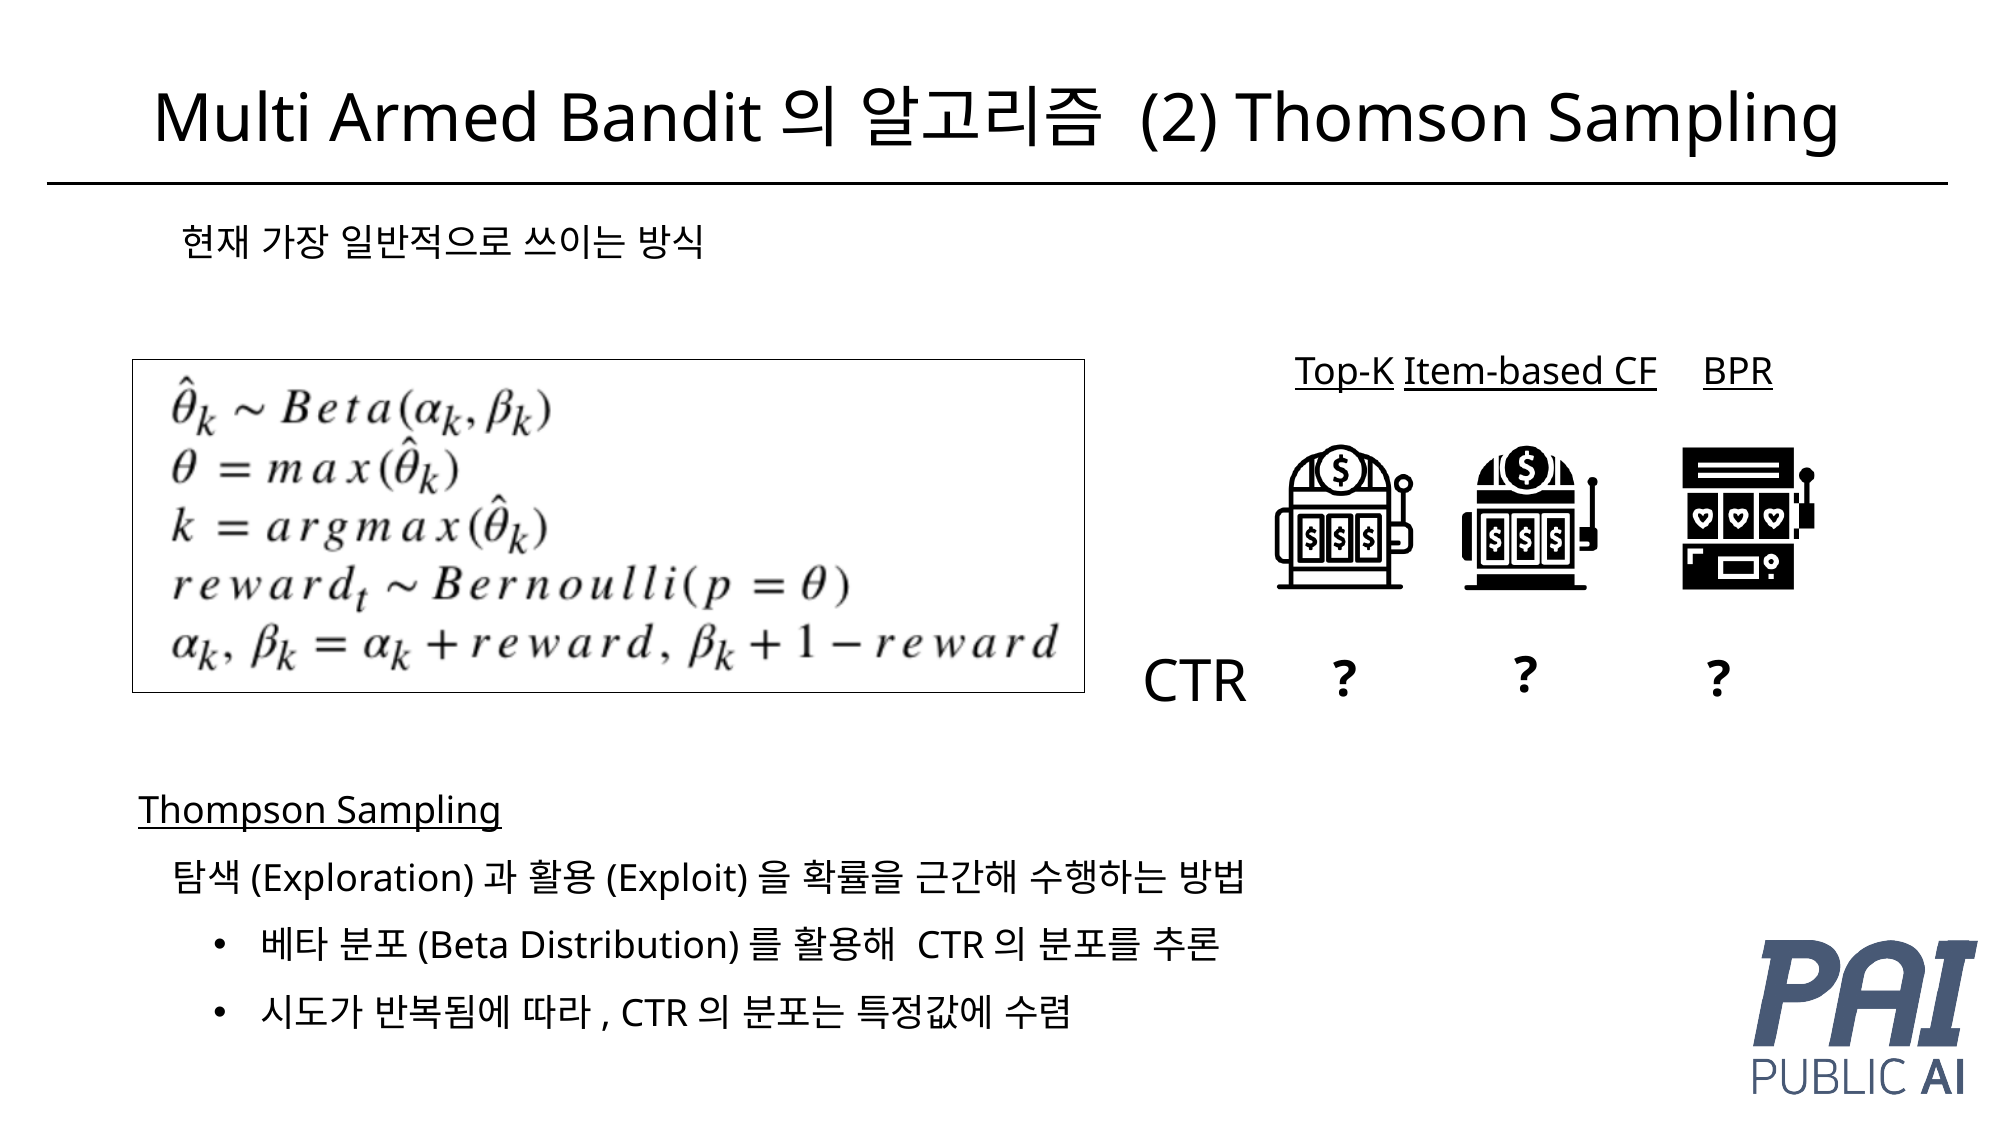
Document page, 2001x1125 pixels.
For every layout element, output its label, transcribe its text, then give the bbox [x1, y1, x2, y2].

text_box Thompson Sampling 탐색(Exploration)과 활용(Exploit)을 확률을 근간해 수행하는 방법 베타 분포(Beta Distribution)를 활용해 CTR의 분포를 추론 시도가 반복됨에 따라, CTR의 분포는 특정값에 수렴 [123, 756, 1263, 1041]
picture [1270, 443, 1417, 590]
title Multi Armed Bandit의 알고리즘 (2) Thomson Sampling [137, 59, 1863, 180]
text_box BPR [1688, 339, 1789, 400]
picture [132, 359, 1085, 693]
text_box ? [1319, 638, 1373, 714]
picture [1456, 444, 1603, 591]
text_box 현재 가장 일반적으로 쓰이는 방식 [167, 212, 722, 272]
picture [1749, 940, 1978, 1105]
picture [1657, 437, 1819, 599]
text_box CTR [1127, 635, 1263, 720]
text_box Top-K [1279, 339, 1388, 400]
text_box Item-based CF [1388, 339, 1672, 400]
text_box ? [1692, 638, 1746, 714]
text_box ? [1499, 635, 1553, 710]
